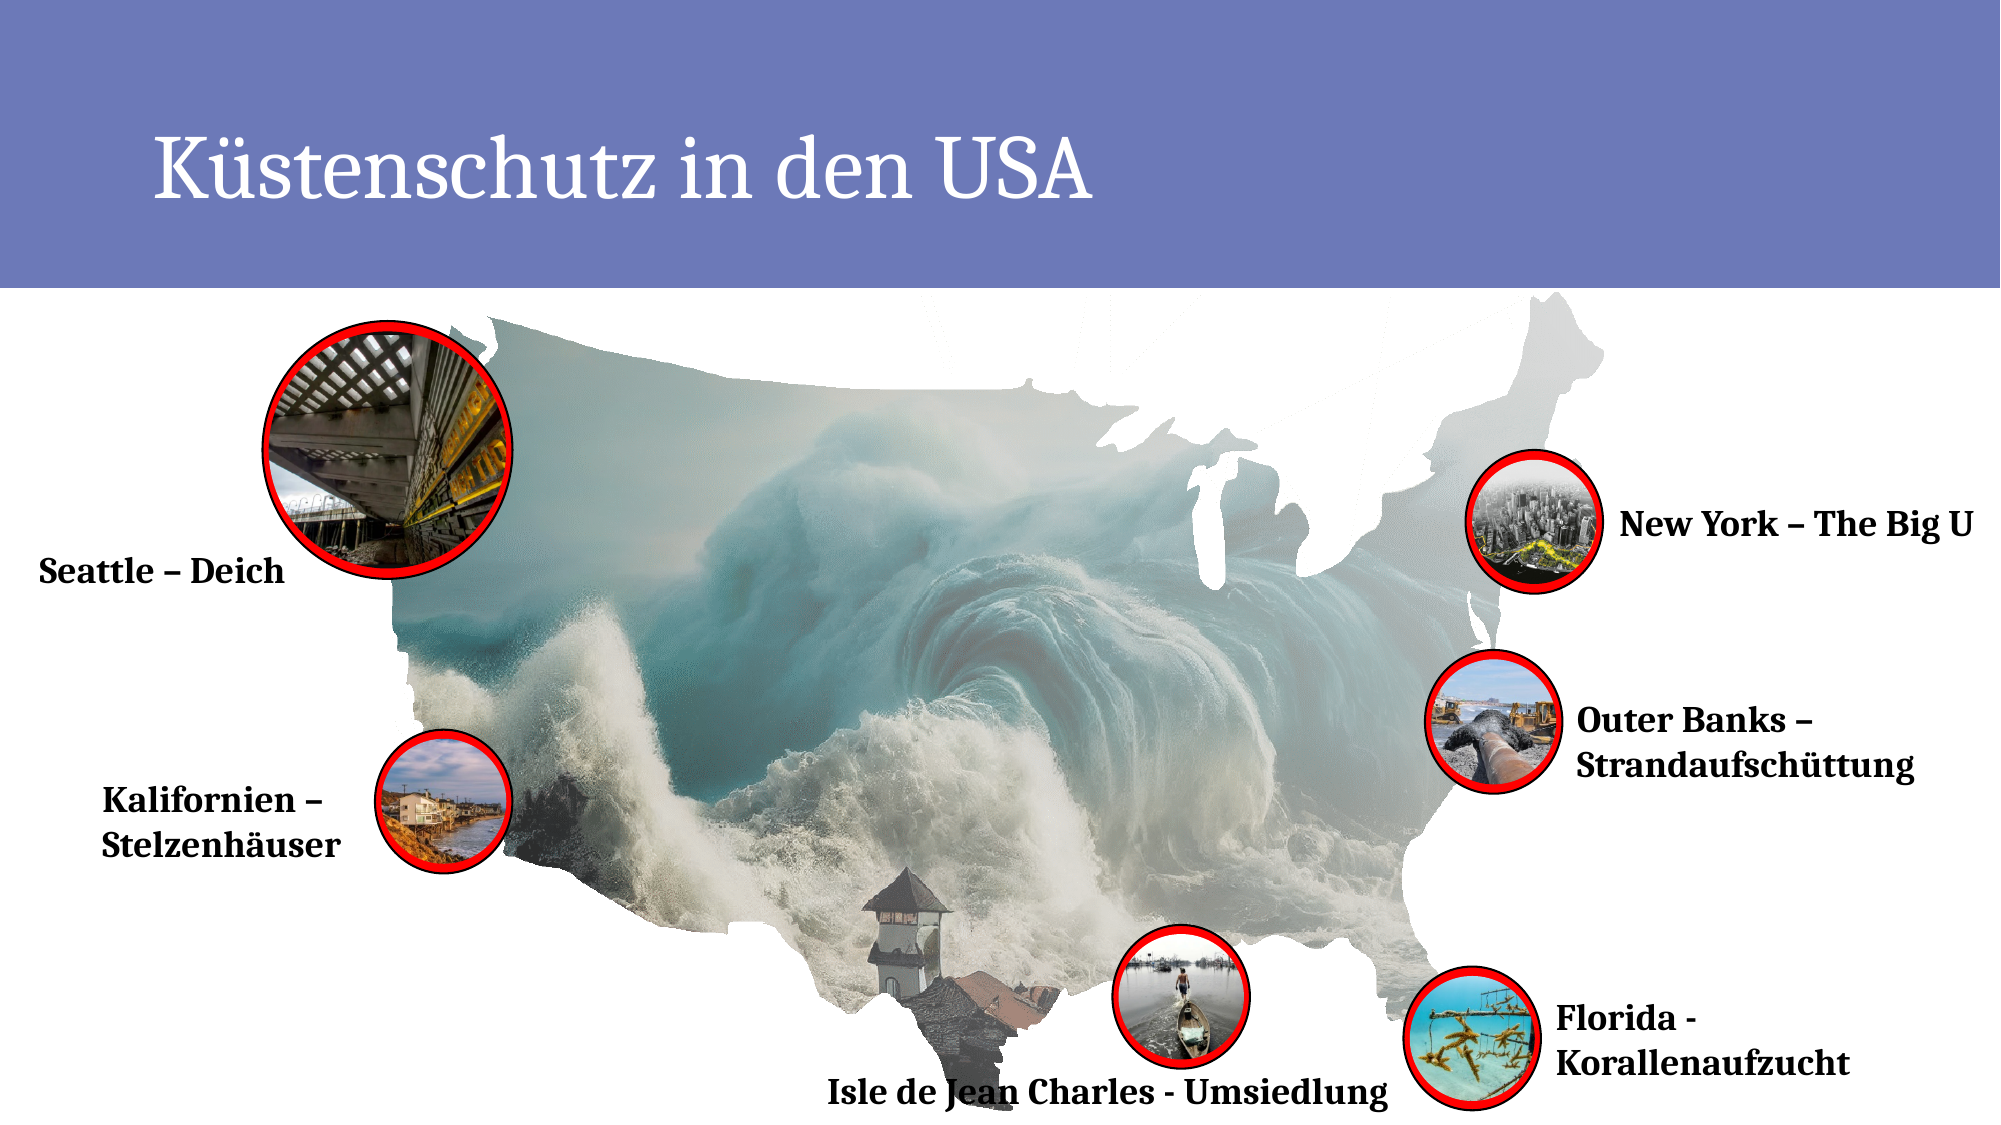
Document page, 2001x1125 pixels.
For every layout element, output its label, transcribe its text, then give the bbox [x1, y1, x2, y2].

text_box New York – The Big U [1604, 491, 2000, 552]
text_box Kalifornien – Stelzenhäuser [87, 767, 387, 873]
text_box [261, 408, 268, 492]
text_box [336, 319, 387, 331]
text_box Isle de Jean Charles - Umsiedlung [812, 1111, 1425, 1120]
text_box Florida - Korallenaufzucht [1604, 985, 1879, 1091]
text_box Seattle – Deich [24, 538, 338, 598]
title Küstenschutz in den USA [137, 59, 1863, 278]
text_box Outer Banks – Strandaufschüttung [1604, 687, 1950, 793]
text_box [338, 569, 387, 580]
text_box [0, 0, 2000, 288]
picture [268, 292, 1604, 1111]
